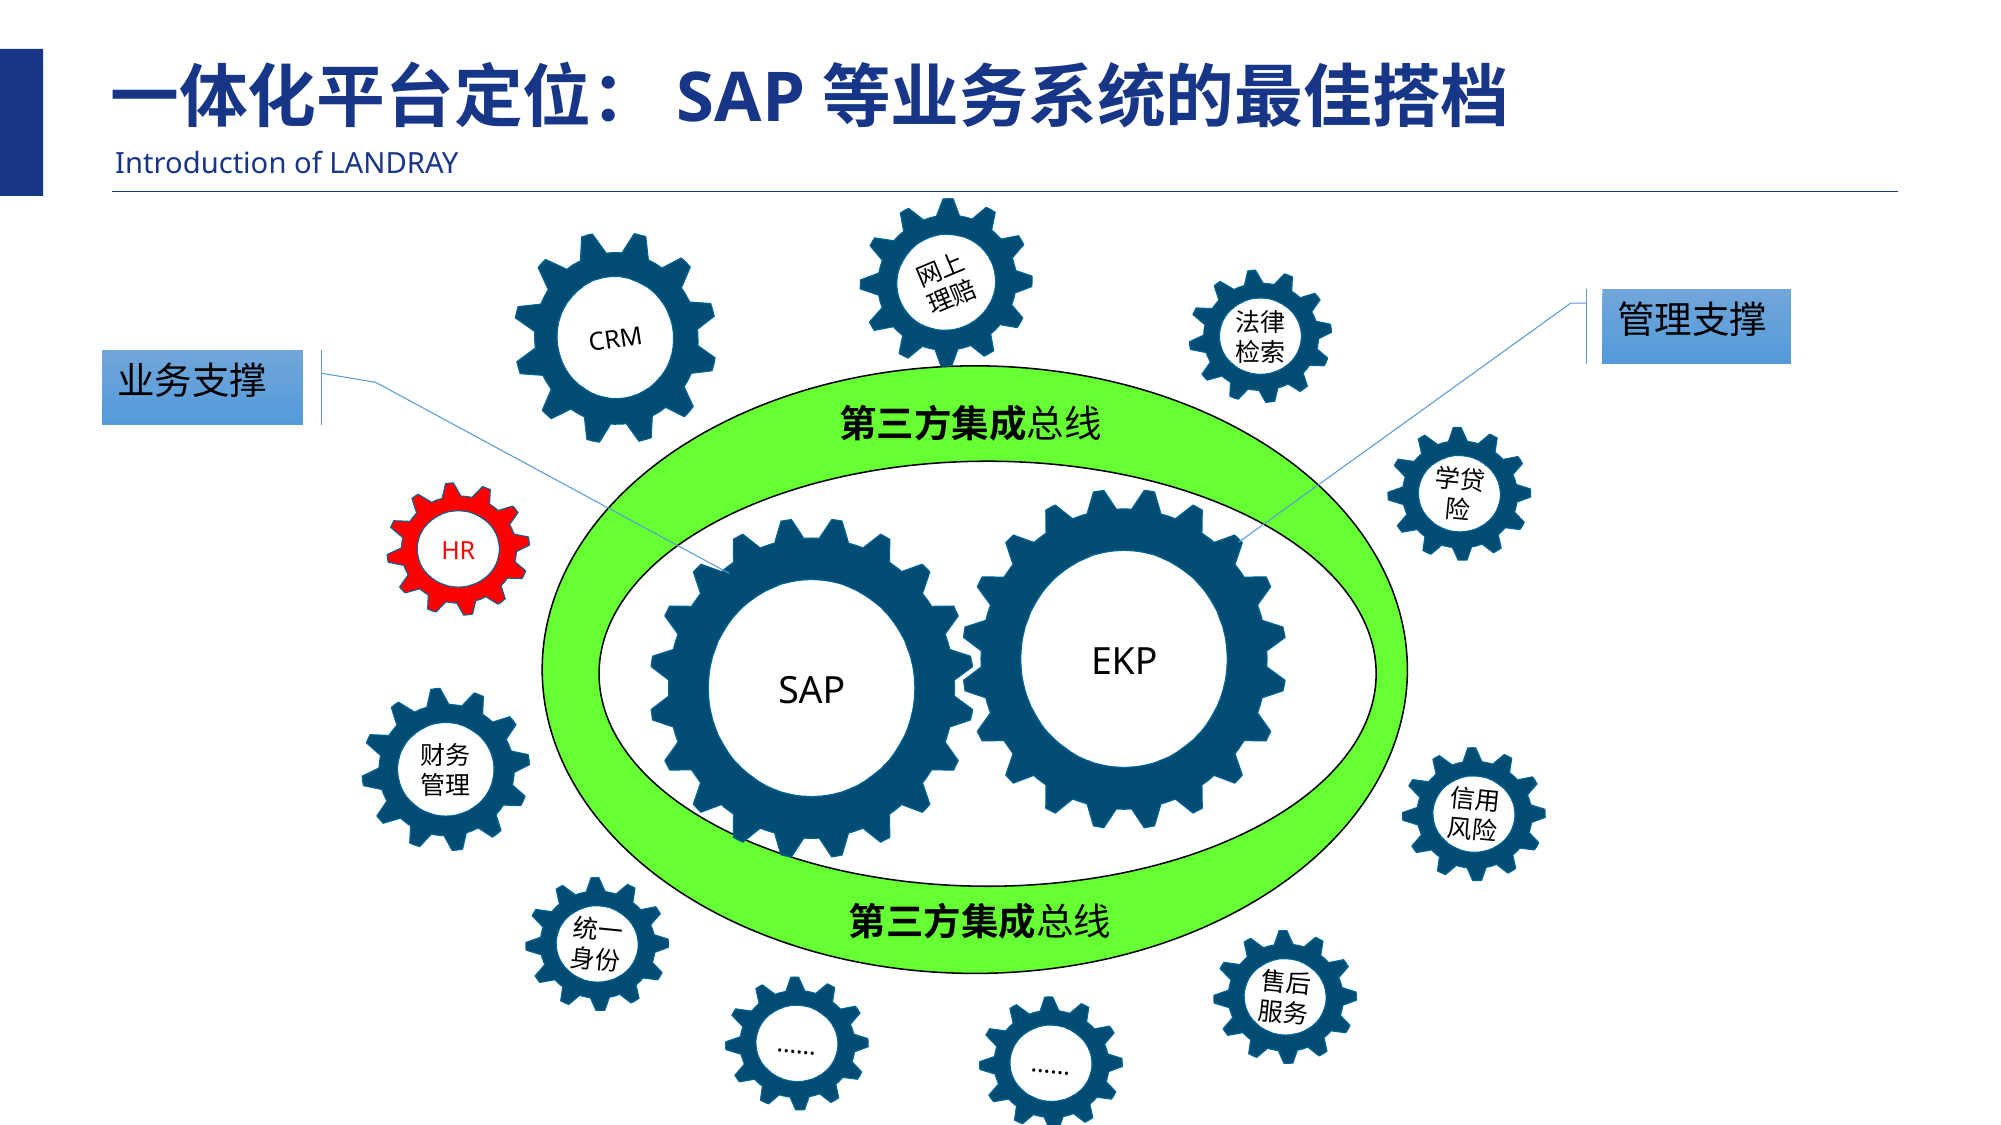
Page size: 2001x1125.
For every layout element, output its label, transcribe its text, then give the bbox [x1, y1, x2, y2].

text_box SAP [651, 519, 973, 858]
text_box [599, 546, 733, 835]
text_box EKP [963, 490, 1286, 828]
text_box Introduction of LANDRAY [100, 136, 961, 187]
text_box [0, 48, 44, 197]
text_box 学贷 险 [1388, 427, 1531, 561]
text_box …… [725, 977, 869, 1110]
text_box [542, 486, 1408, 974]
text_box 售后 服务 [1213, 930, 1357, 1064]
text_box 一体化平台定位：SAP等业务系统的最佳搭档 [90, 42, 1780, 146]
text_box 管理支撑 [1602, 289, 1791, 364]
text_box …… [979, 996, 1123, 1125]
text_box CRM [515, 233, 716, 443]
text_box 信用 风险 [1402, 747, 1546, 881]
text_box [678, 461, 1377, 887]
text_box 财务 管理 [362, 688, 530, 851]
text_box 统一 身份 [525, 877, 669, 1011]
text_box 法律 检索 [1189, 270, 1332, 403]
text_box 业务支撑 [321, 349, 730, 574]
text_box 第三方集成总线 [824, 393, 1117, 453]
text_box 业务支撑 [102, 350, 303, 425]
text_box 网上 理赔 [860, 198, 1033, 367]
text_box 第三方集成总线 [834, 891, 1127, 951]
text_box HR [387, 482, 530, 616]
text_box [609, 365, 1318, 544]
